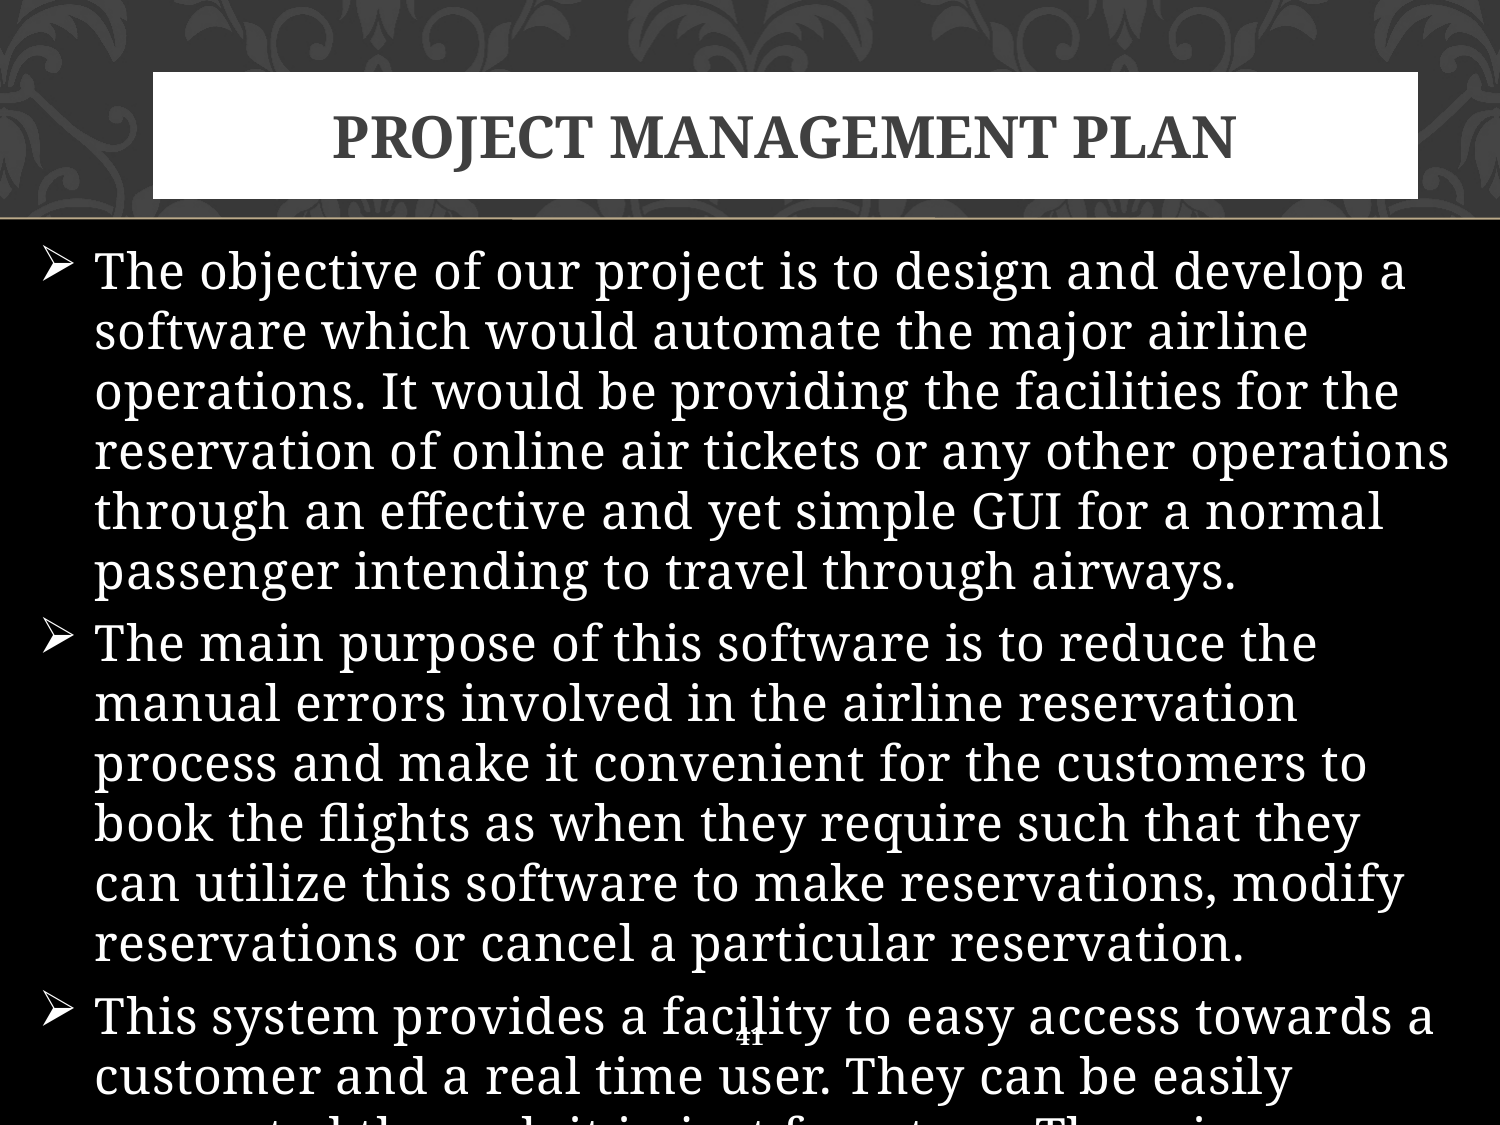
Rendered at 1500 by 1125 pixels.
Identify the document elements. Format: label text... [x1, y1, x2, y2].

list The objective of our project is to design and develop a software which would automate the major airline operations. It would be providing the facilities for the reservation of online air tickets or any other operations through an effective and yet simple GUI for a normal passenger intending to travel through airways. The main purpose of this software is to reduce the manual errors involved in the airline reservation process and make it convenient for the customers to book the flights as when they require such that they can utilize this software to make reservations, modify reservations or cancel a particular reservation. This system provides a facility to easy access towards a customer and a real time user. They can be easily connected through it in just few steps. There is no requirement for any type of Agent. 24/7 booking available for customers. [23, 231, 1477, 1106]
slide_number 41 [662, 1012, 838, 1063]
title PROJECT MANAGEMENT PLAN [153, 72, 1418, 199]
